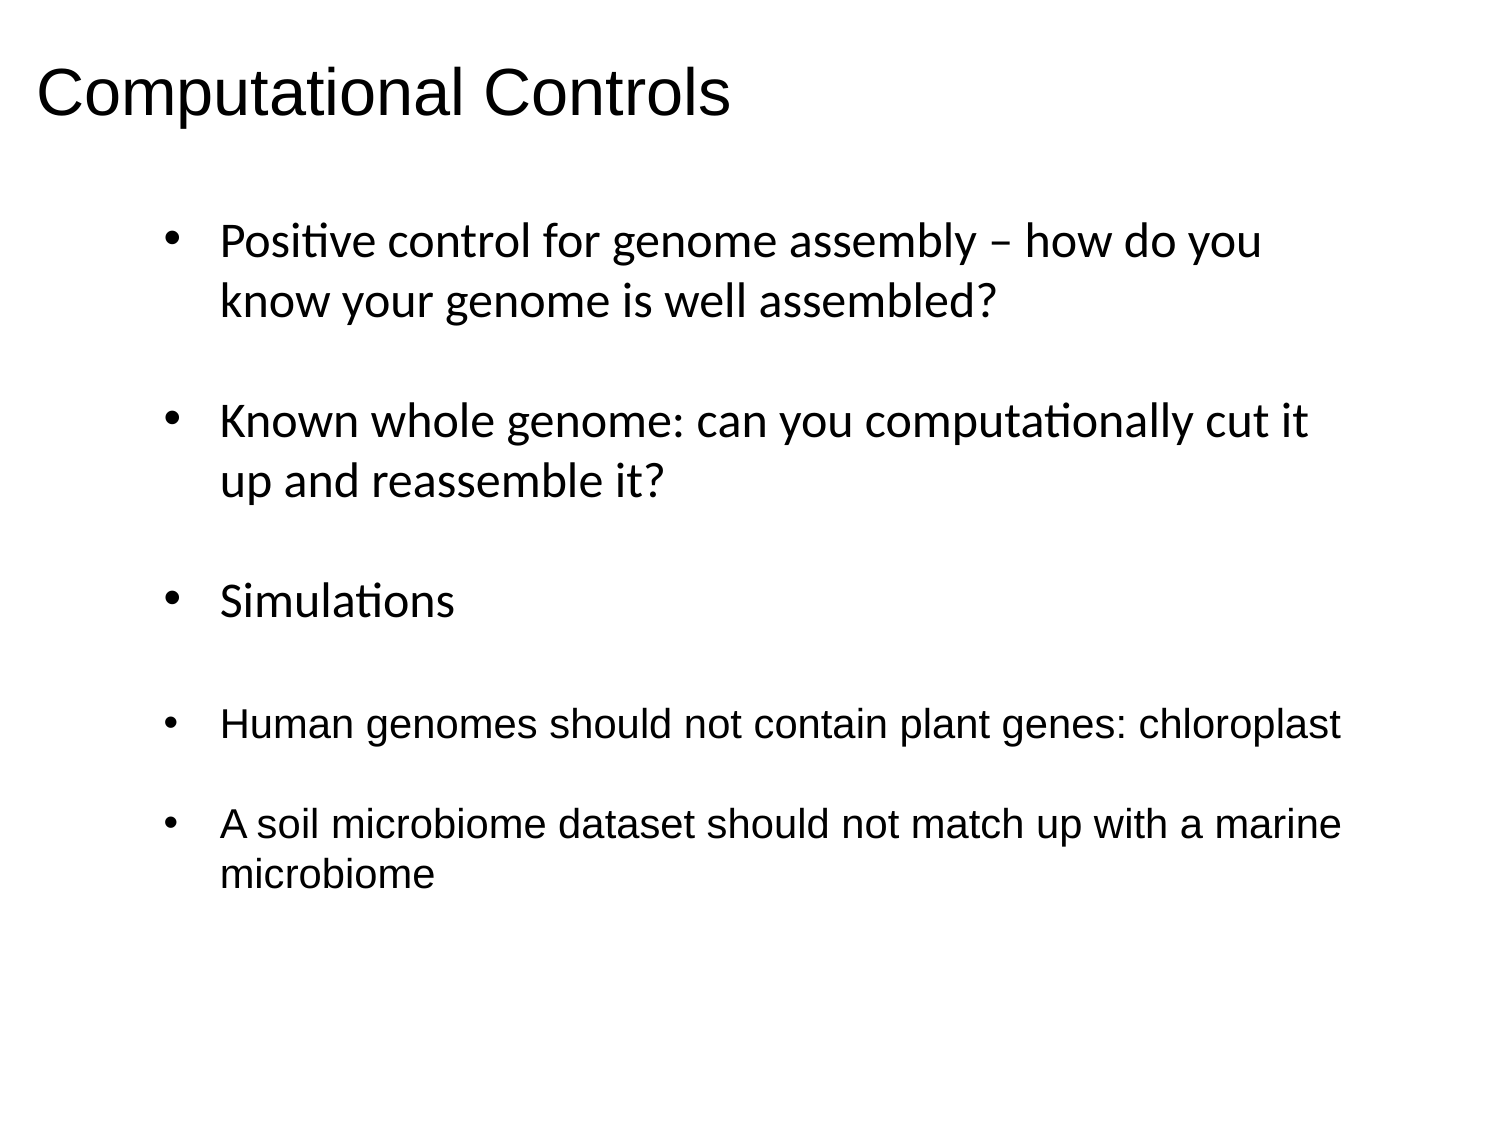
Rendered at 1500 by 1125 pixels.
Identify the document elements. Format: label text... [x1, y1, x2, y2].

text_box Computational Controls [21, 41, 748, 136]
text_box Positive control for genome assembly – how do you know your genome is well assembled? Known whole genome: can you computationally cut it up and reassemble it? Simulations [148, 200, 1352, 635]
text_box Human genomes should not contain plant genes: chloroplast A soil microbiome dataset should not match up with a marine microbiome [148, 689, 1395, 905]
